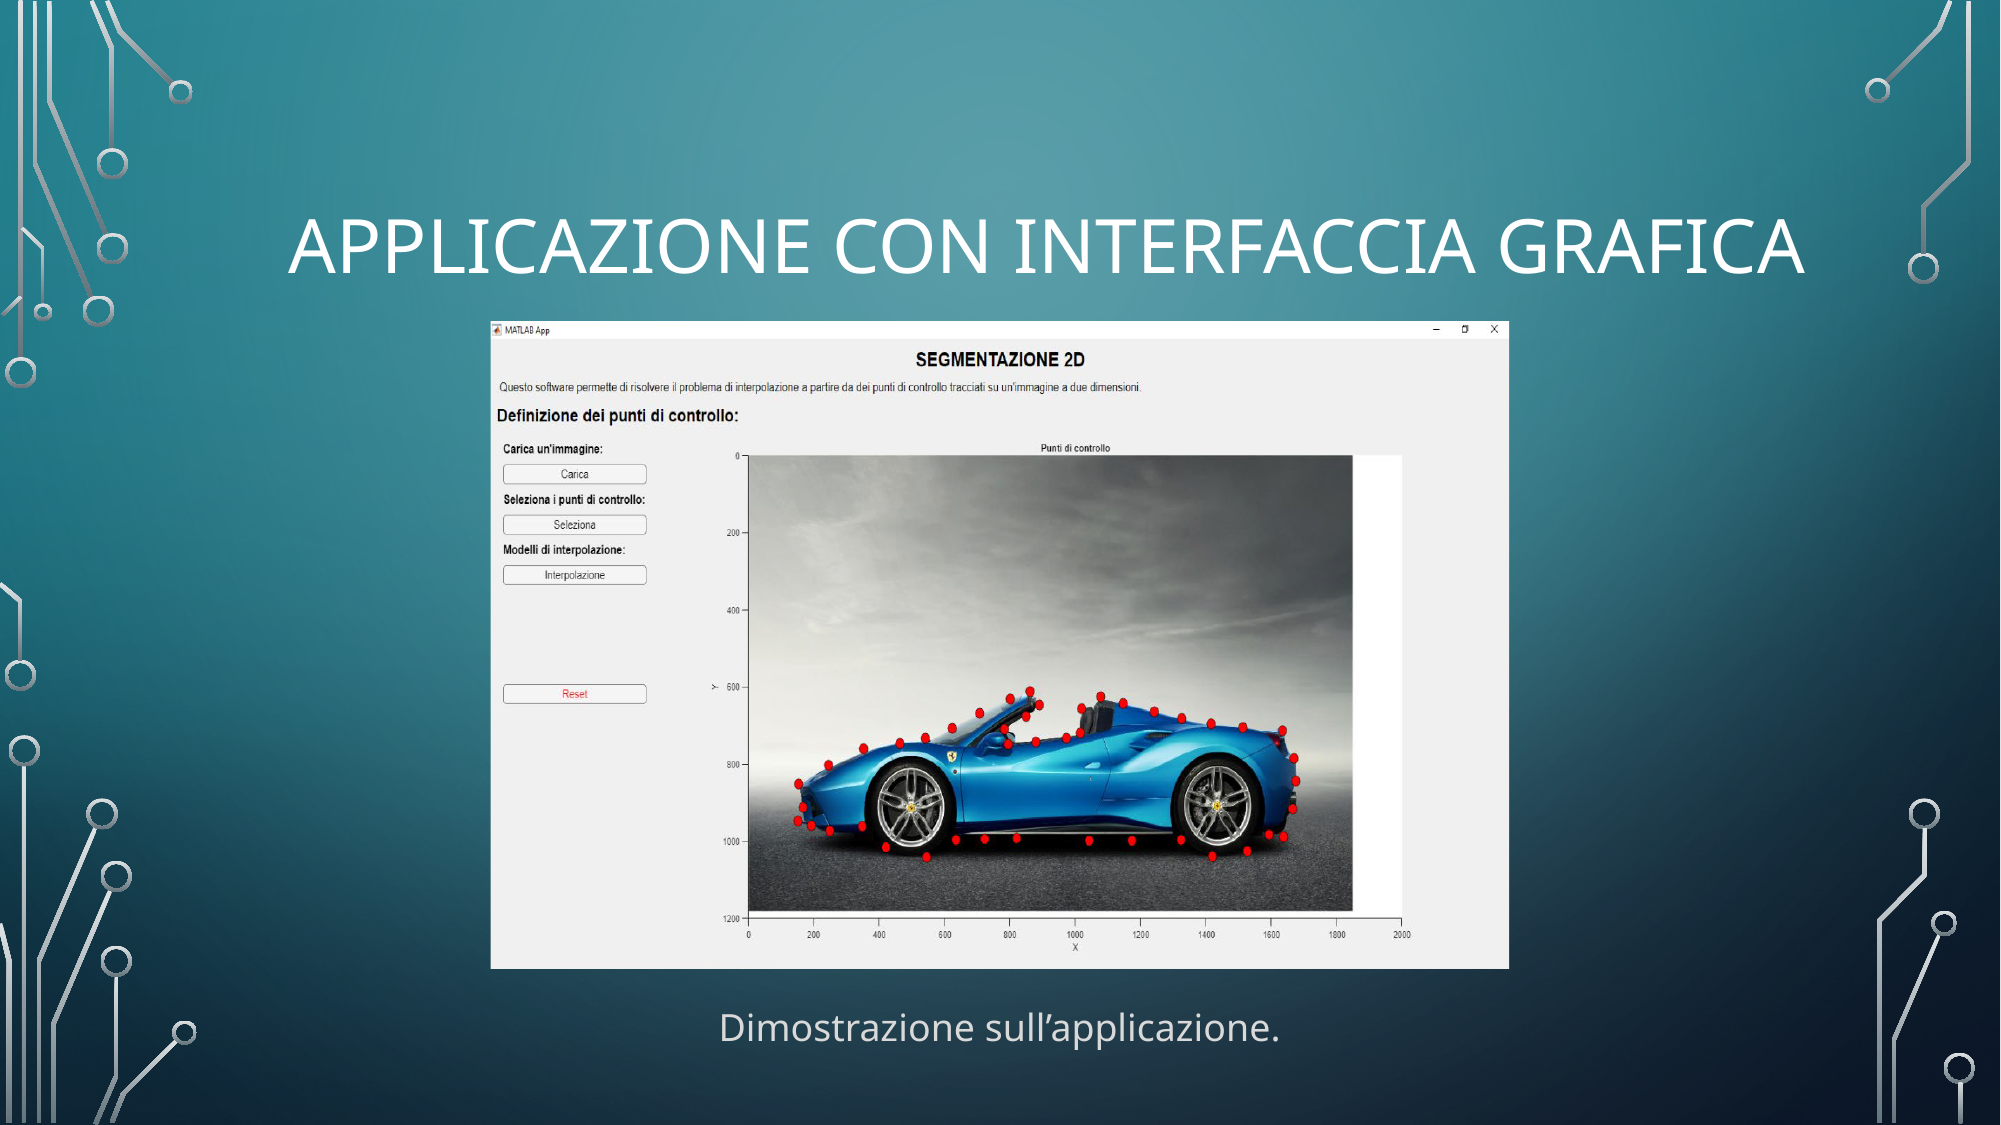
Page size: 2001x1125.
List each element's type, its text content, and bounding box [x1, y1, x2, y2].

text_box Dimostrazione sull’applicazione. [703, 996, 1297, 1057]
title Applicazione con interfaccia grafica [273, 128, 1899, 371]
picture [490, 321, 1510, 970]
